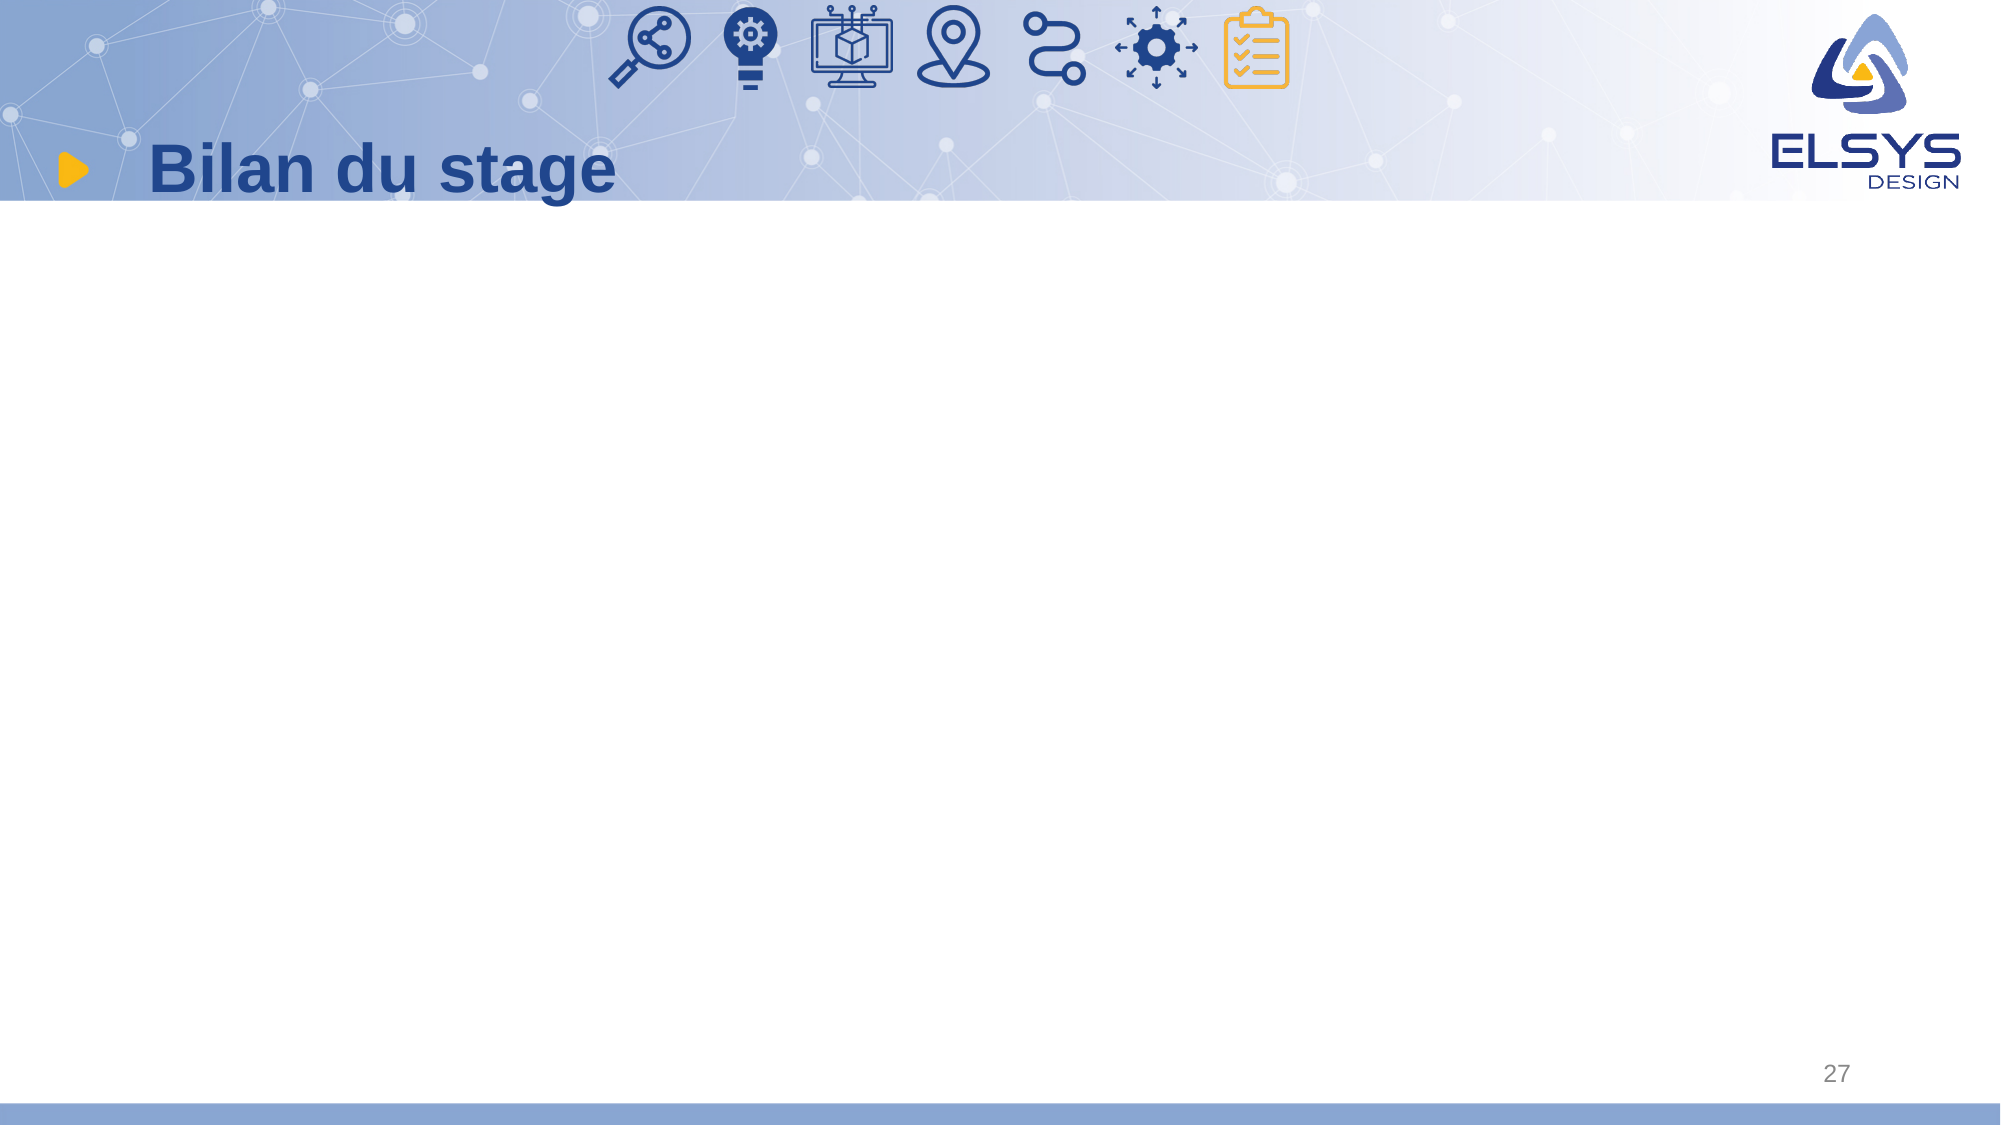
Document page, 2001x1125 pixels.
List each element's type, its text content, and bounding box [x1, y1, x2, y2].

slide_number 27 [1412, 1042, 1863, 1103]
title Bilan du stage [137, 126, 1863, 215]
picture [0, 1103, 2001, 1125]
picture [0, 0, 2000, 201]
